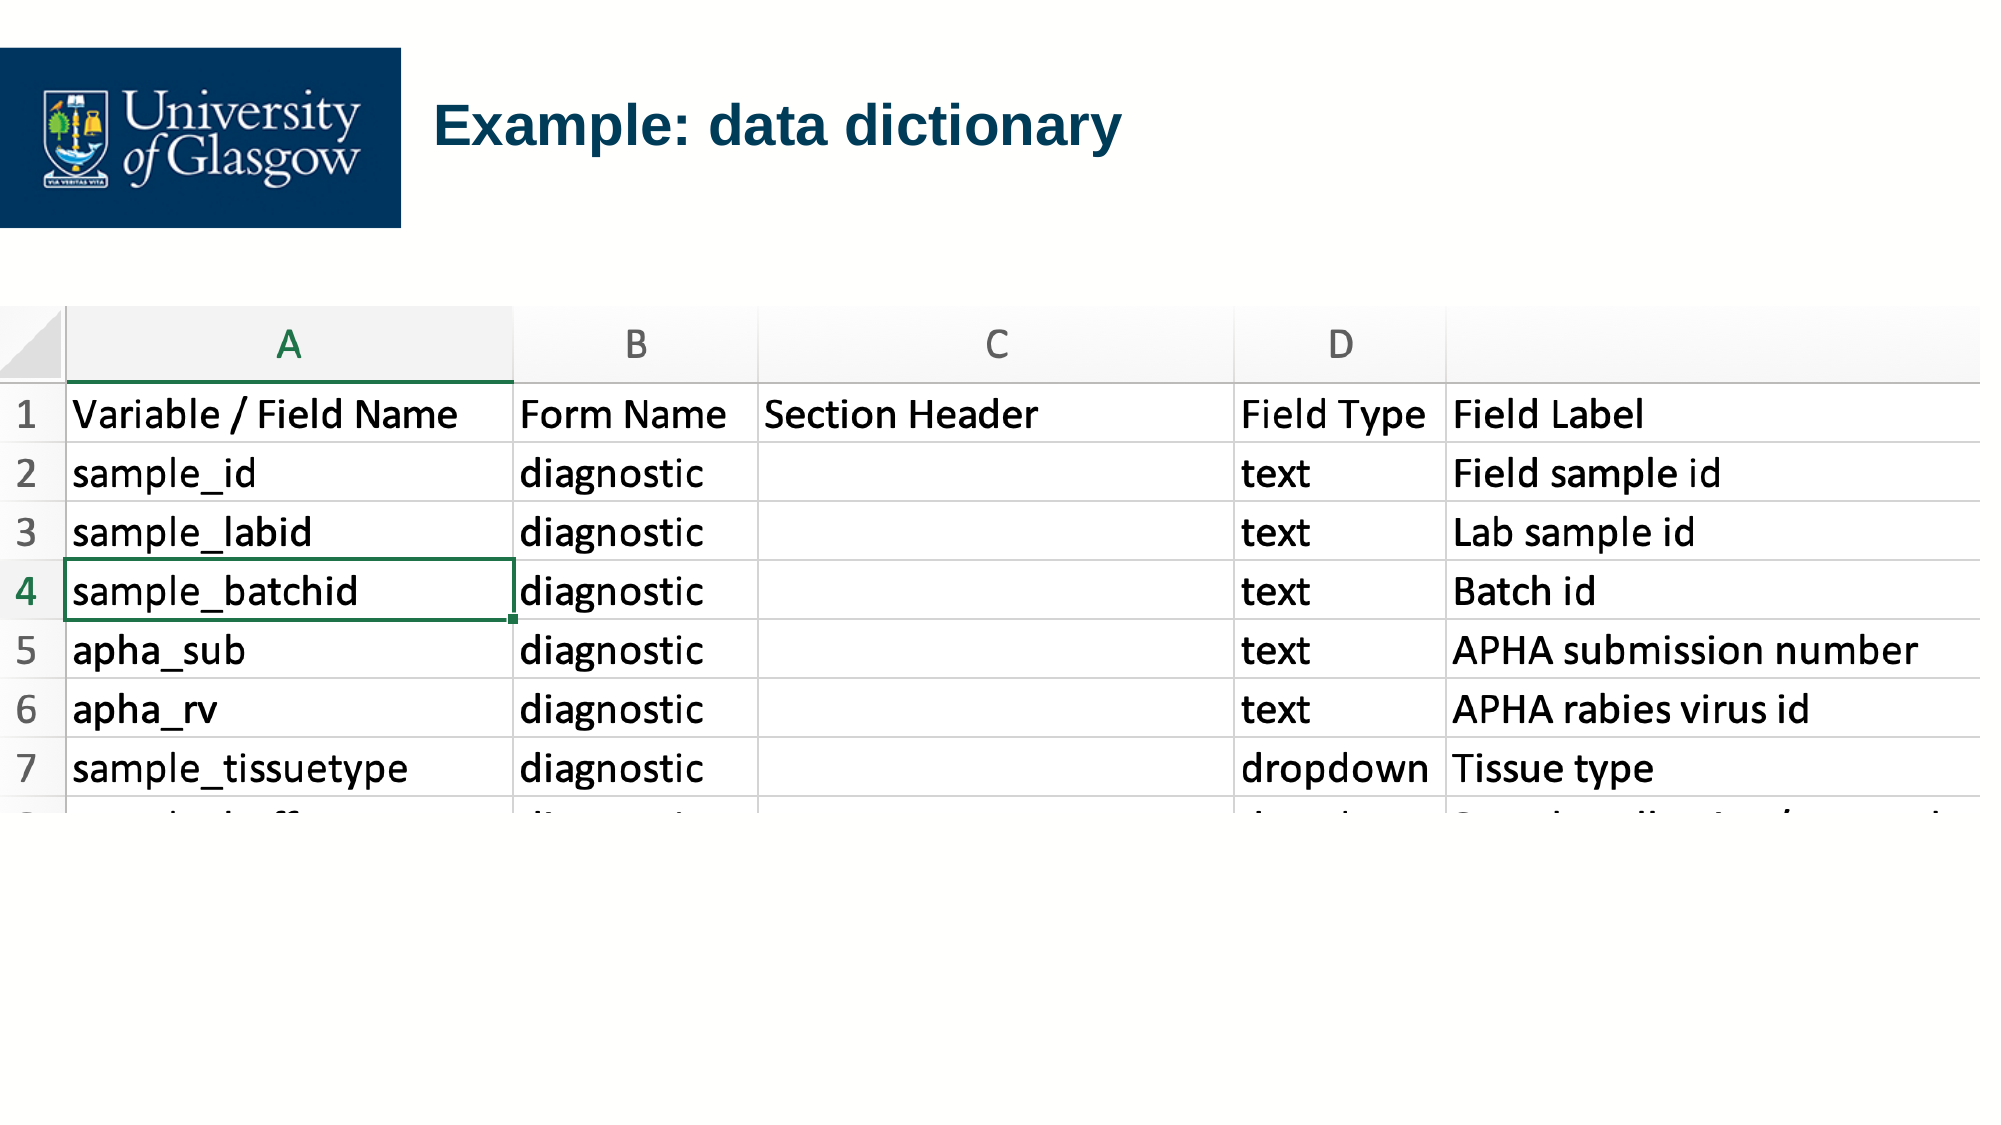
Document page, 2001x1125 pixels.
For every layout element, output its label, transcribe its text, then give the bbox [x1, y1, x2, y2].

picture [0, 0, 2000, 1125]
title Example: data dictionary [418, 87, 1930, 234]
